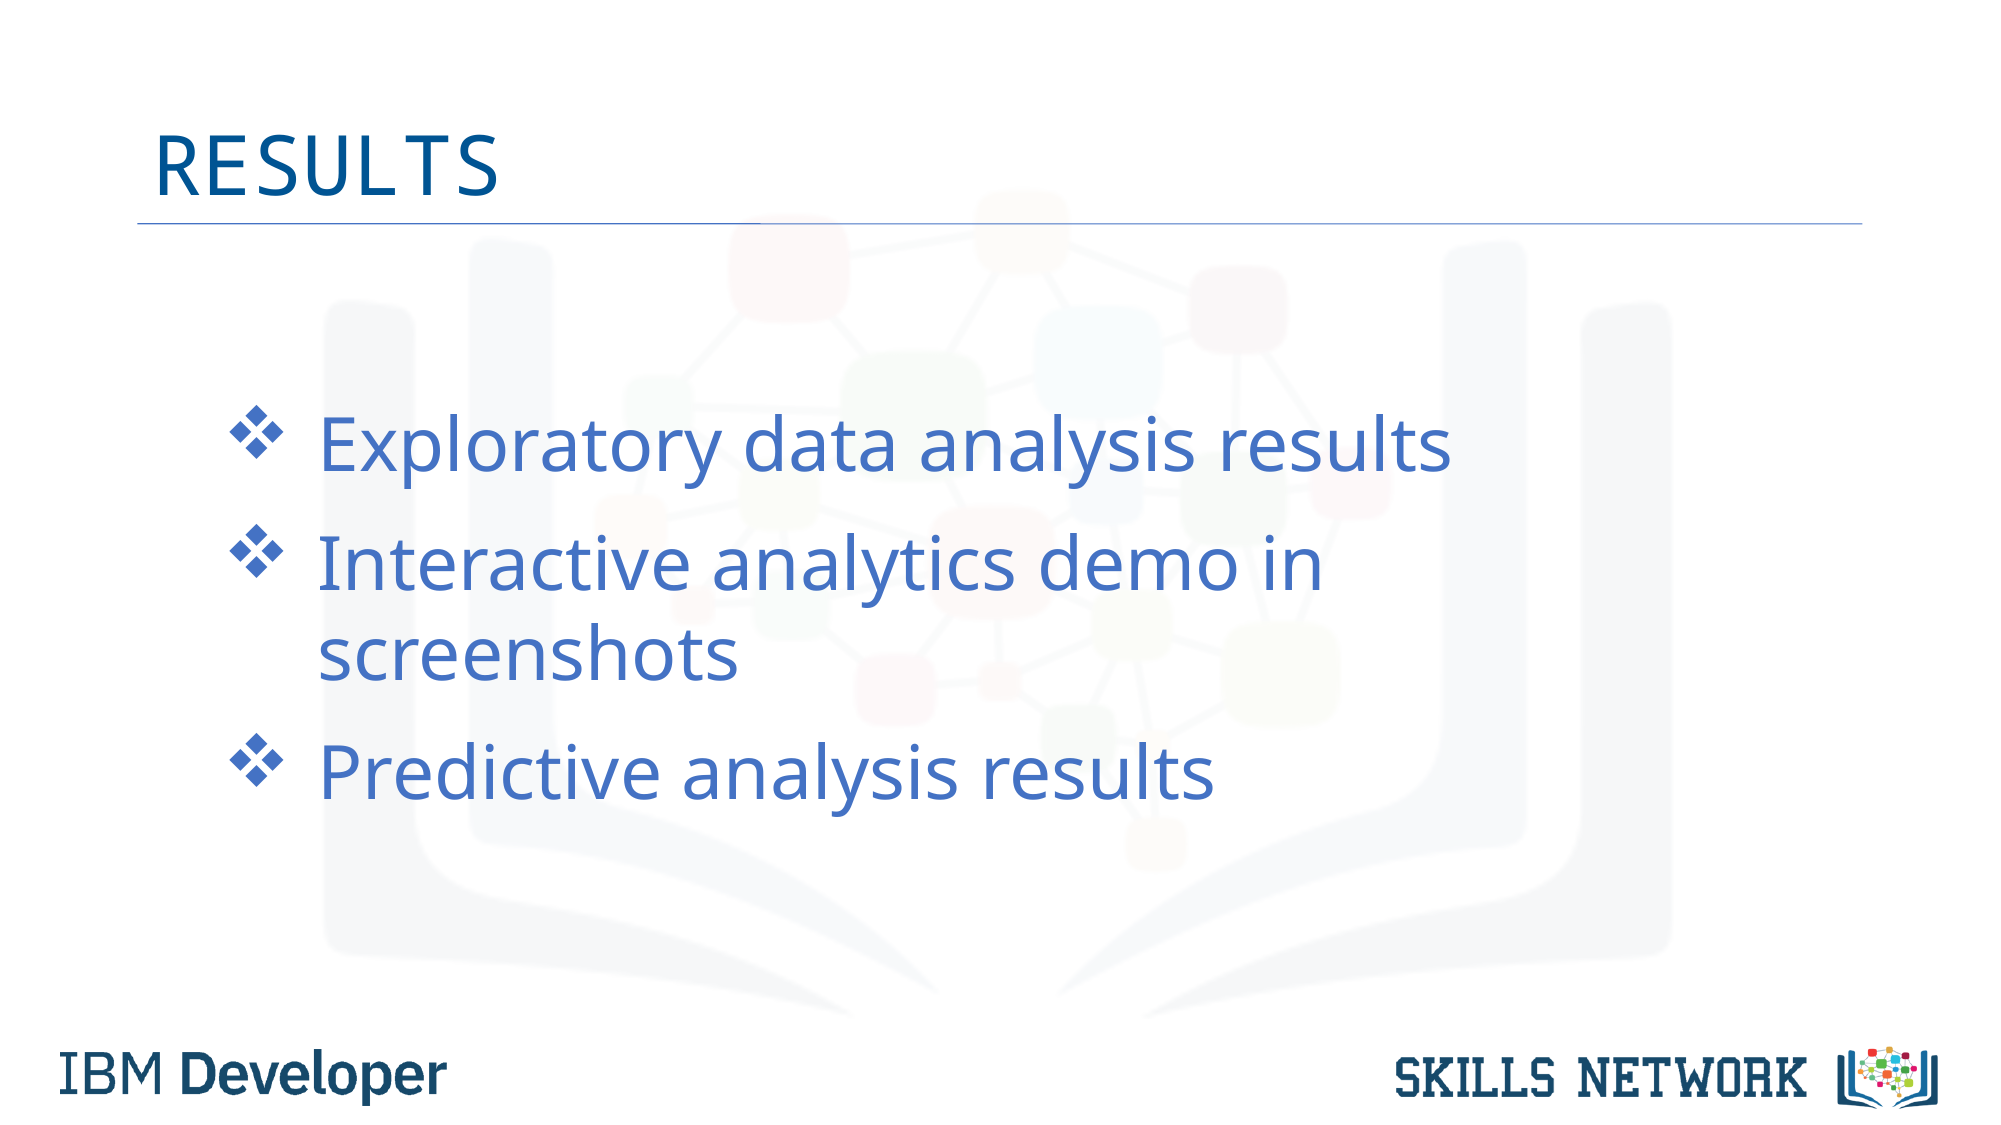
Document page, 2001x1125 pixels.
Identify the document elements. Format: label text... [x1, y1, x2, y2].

title RESULTS [137, 59, 1863, 278]
text_box Exploratory data analysis results Interactive analytics demo in screenshots Predictive analysis results [208, 389, 1692, 823]
picture [55, 1045, 459, 1108]
picture [1390, 1045, 1945, 1111]
